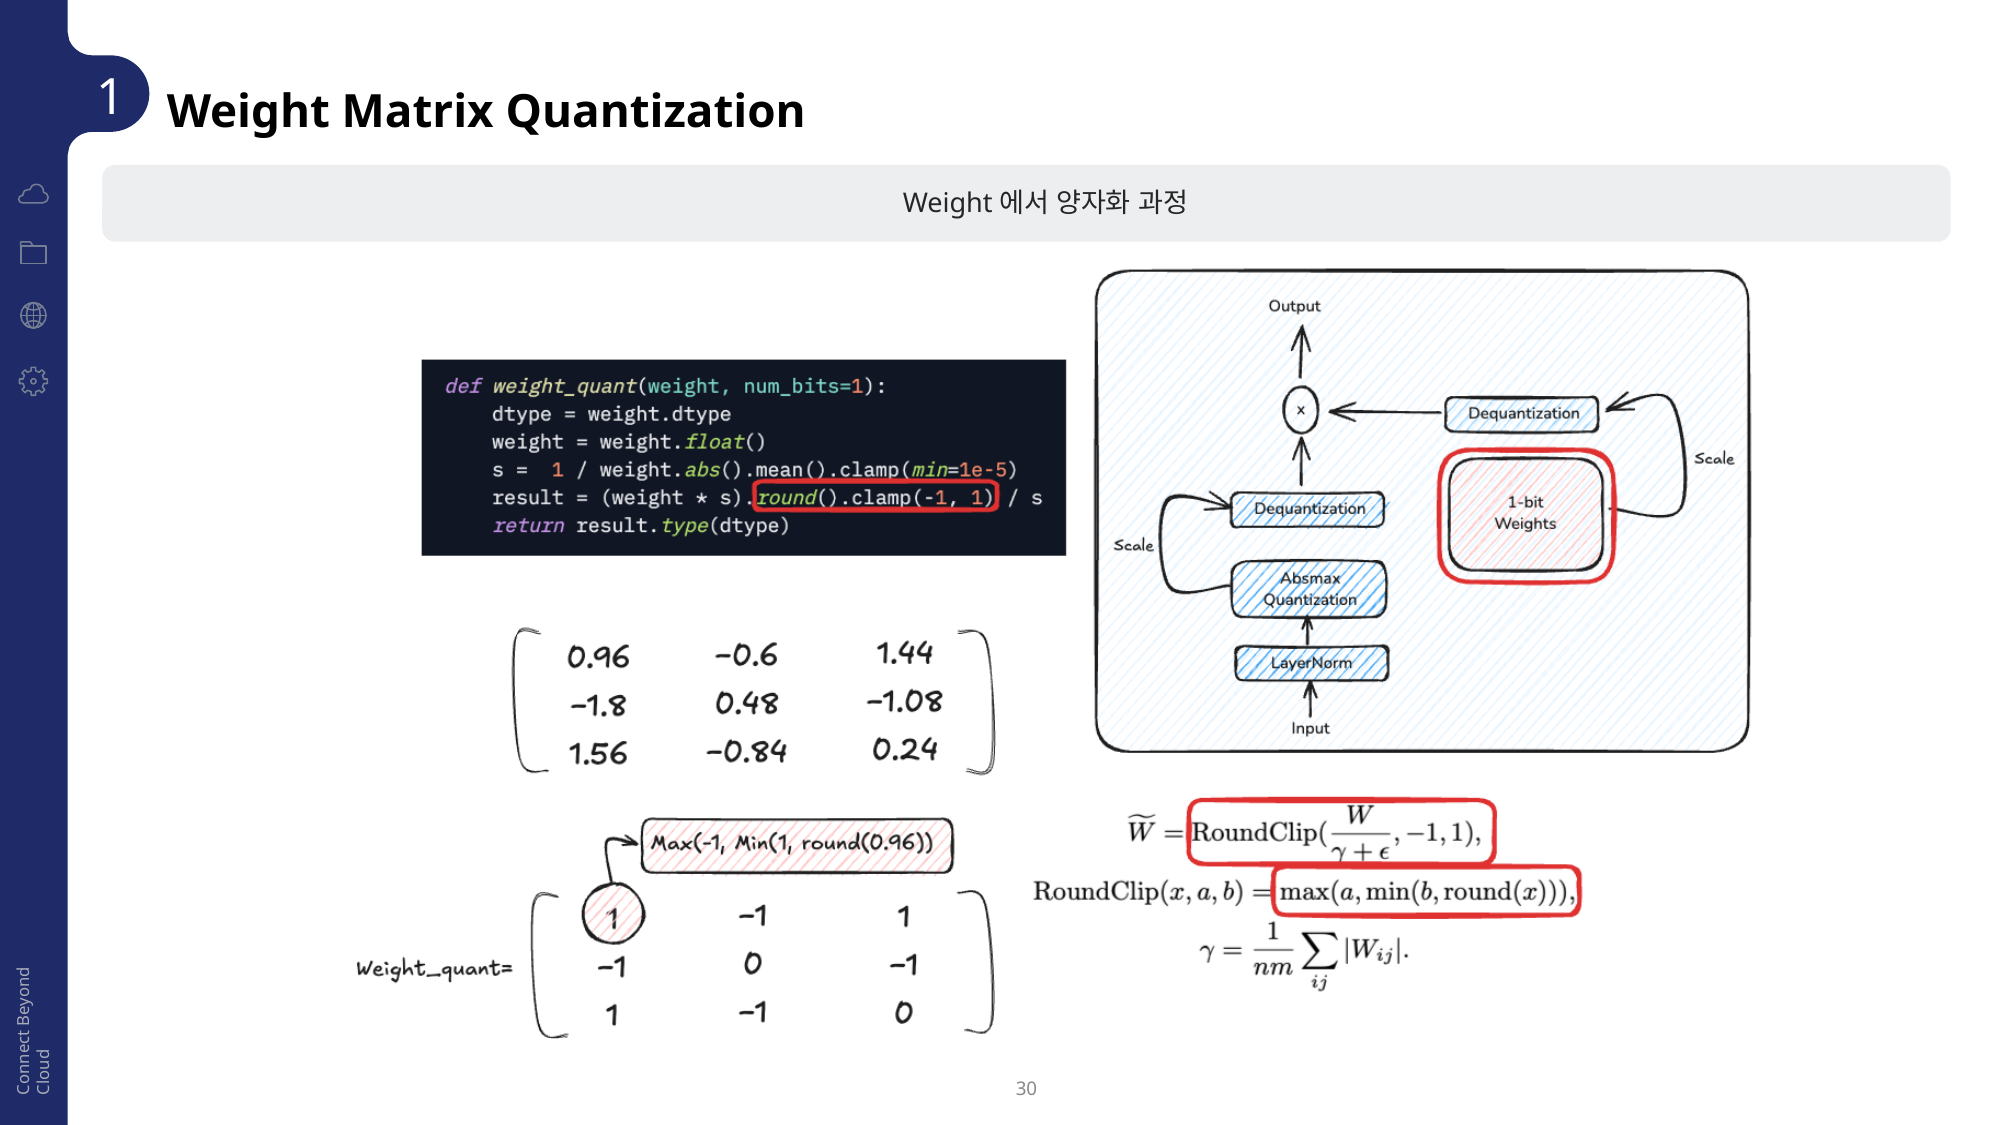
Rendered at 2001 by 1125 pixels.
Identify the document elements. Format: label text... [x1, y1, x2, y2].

list Weight에서 양자화 과정 [630, 181, 1423, 218]
list 1 [84, 56, 136, 133]
title Weight Matrix Quantization [166, 14, 1187, 203]
picture [344, 260, 1760, 1069]
